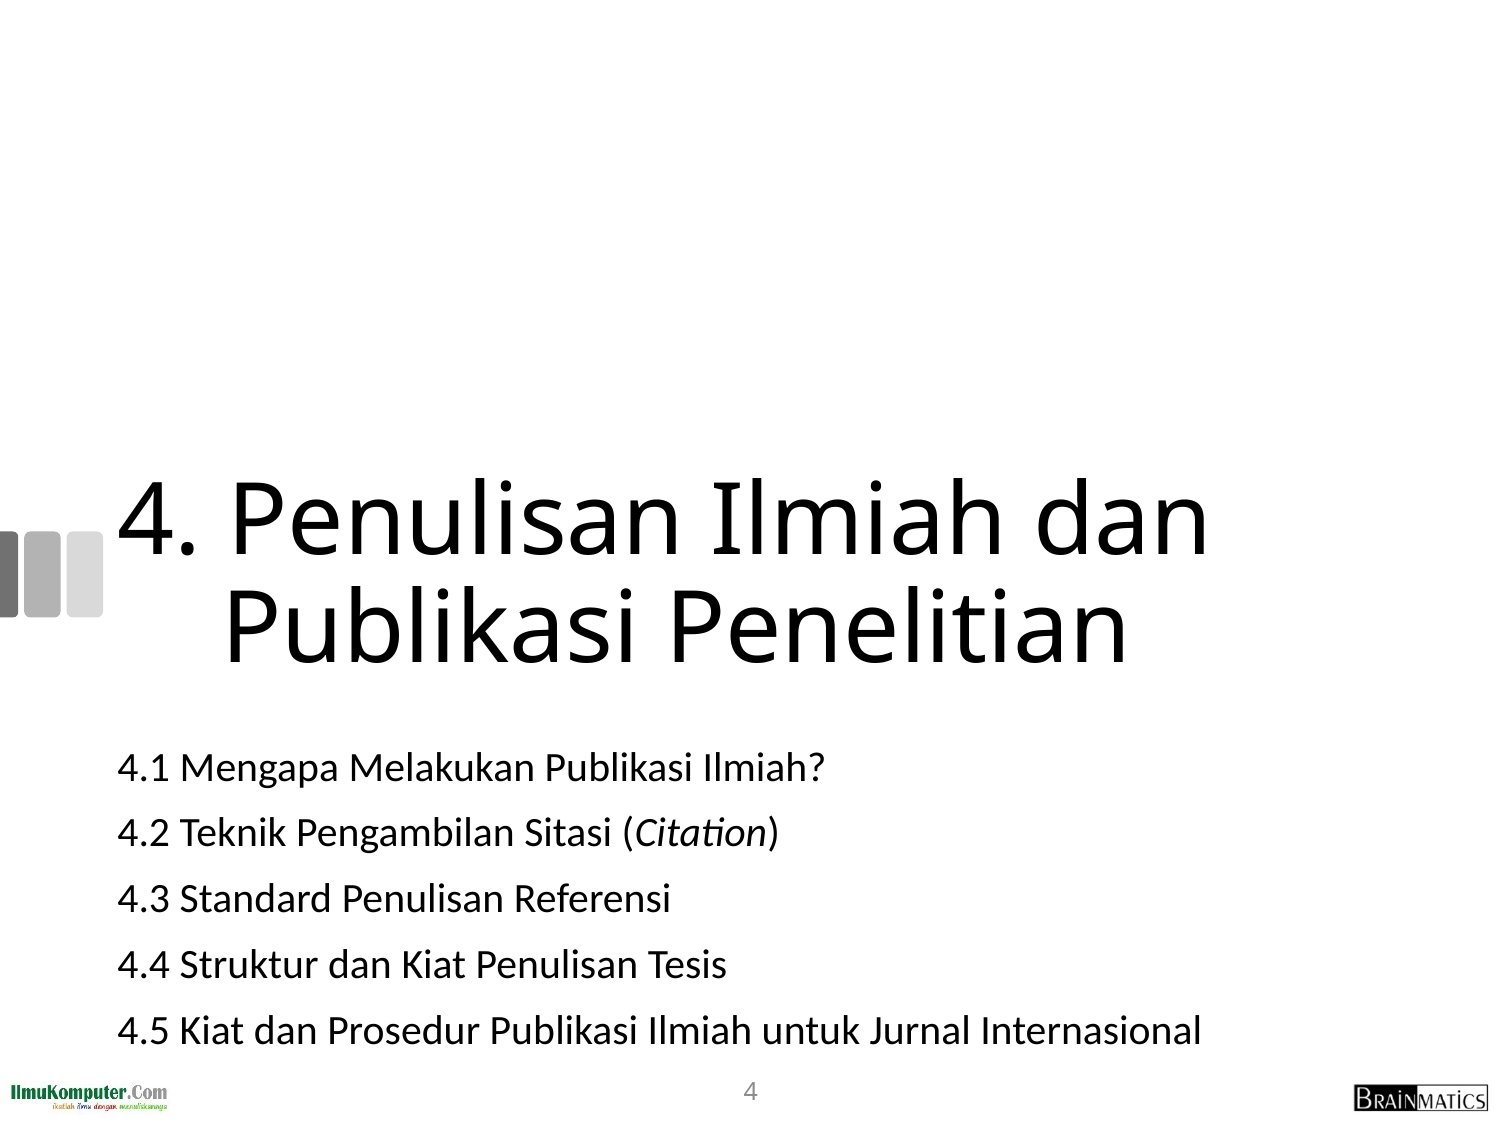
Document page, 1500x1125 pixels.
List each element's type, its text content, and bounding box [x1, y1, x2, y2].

picture [1351, 1081, 1491, 1115]
list 4.1 Mengapa Melakukan Publikasi Ilmiah? 4.2 Teknik Pengambilan Sitasi (Citation) 4.3 Standard Penulisan Referensi 4.4 Struktur dan Kiat Penulisan Tesis 4.5 Kiat dan Prosedur Publikasi Ilmiah untuk Jurnal Internasional [102, 737, 1397, 1047]
picture [4, 1081, 173, 1115]
title 4. Penulisan Ilmiah dan Publikasi Penelitian [102, 404, 1463, 749]
slide_number 4 [582, 1062, 920, 1123]
